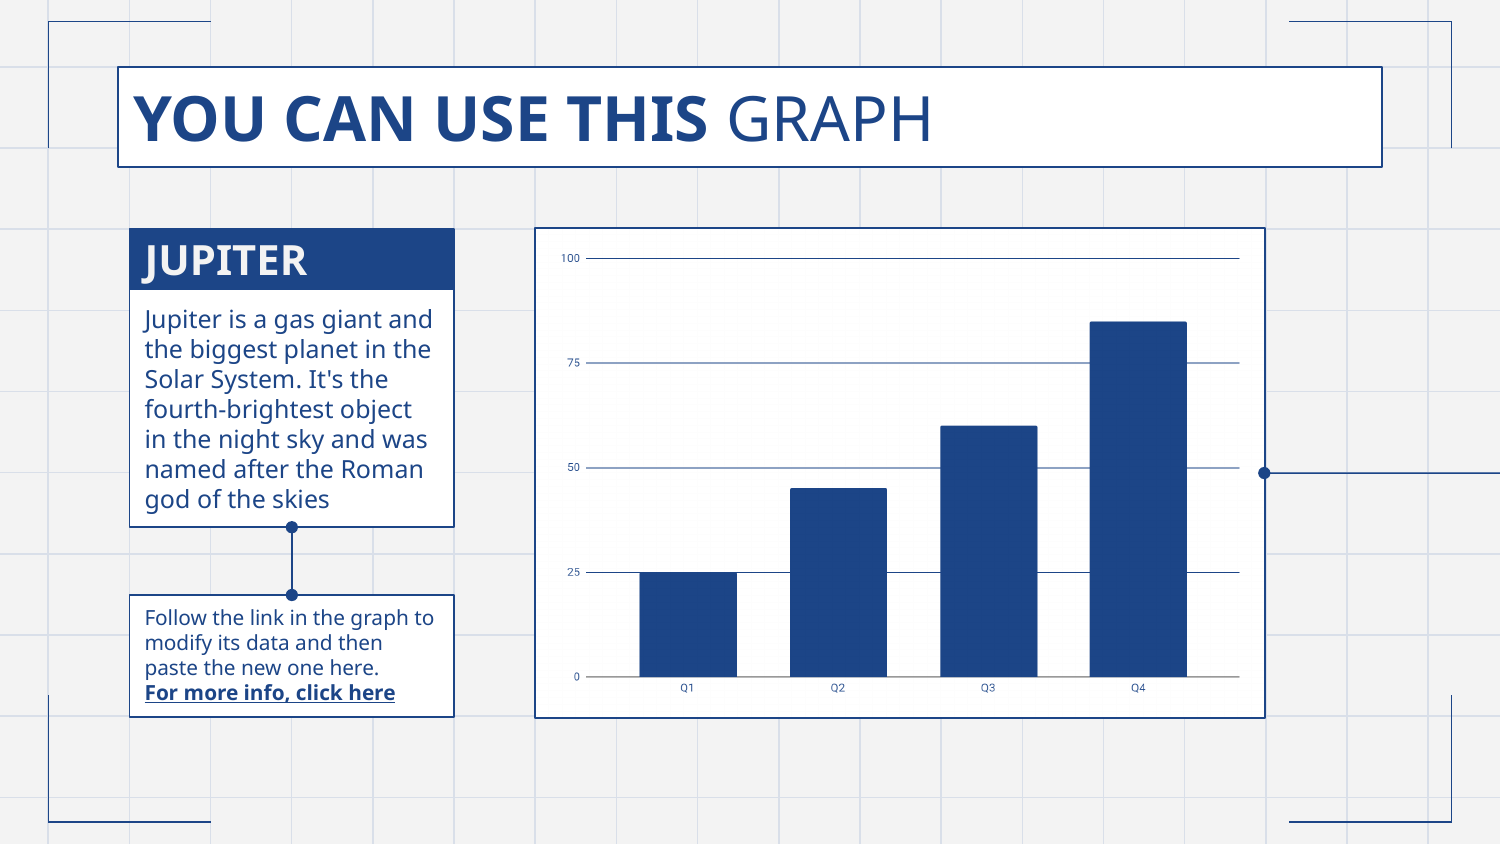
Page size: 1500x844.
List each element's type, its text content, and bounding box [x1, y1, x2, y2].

picture [535, 228, 1265, 718]
text_box JUPITER [129, 228, 455, 288]
text_box Jupiter is a gas giant and the biggest planet in the Solar System. It's the fourth-brightest object in the night sky and was named after the Roman god of the skies [129, 288, 455, 528]
title YOU CAN USE THIS GRAPH [117, 66, 1383, 168]
text_box Follow the link in the graph to modify its data and then paste the new one here. For more info, click here [129, 594, 455, 718]
